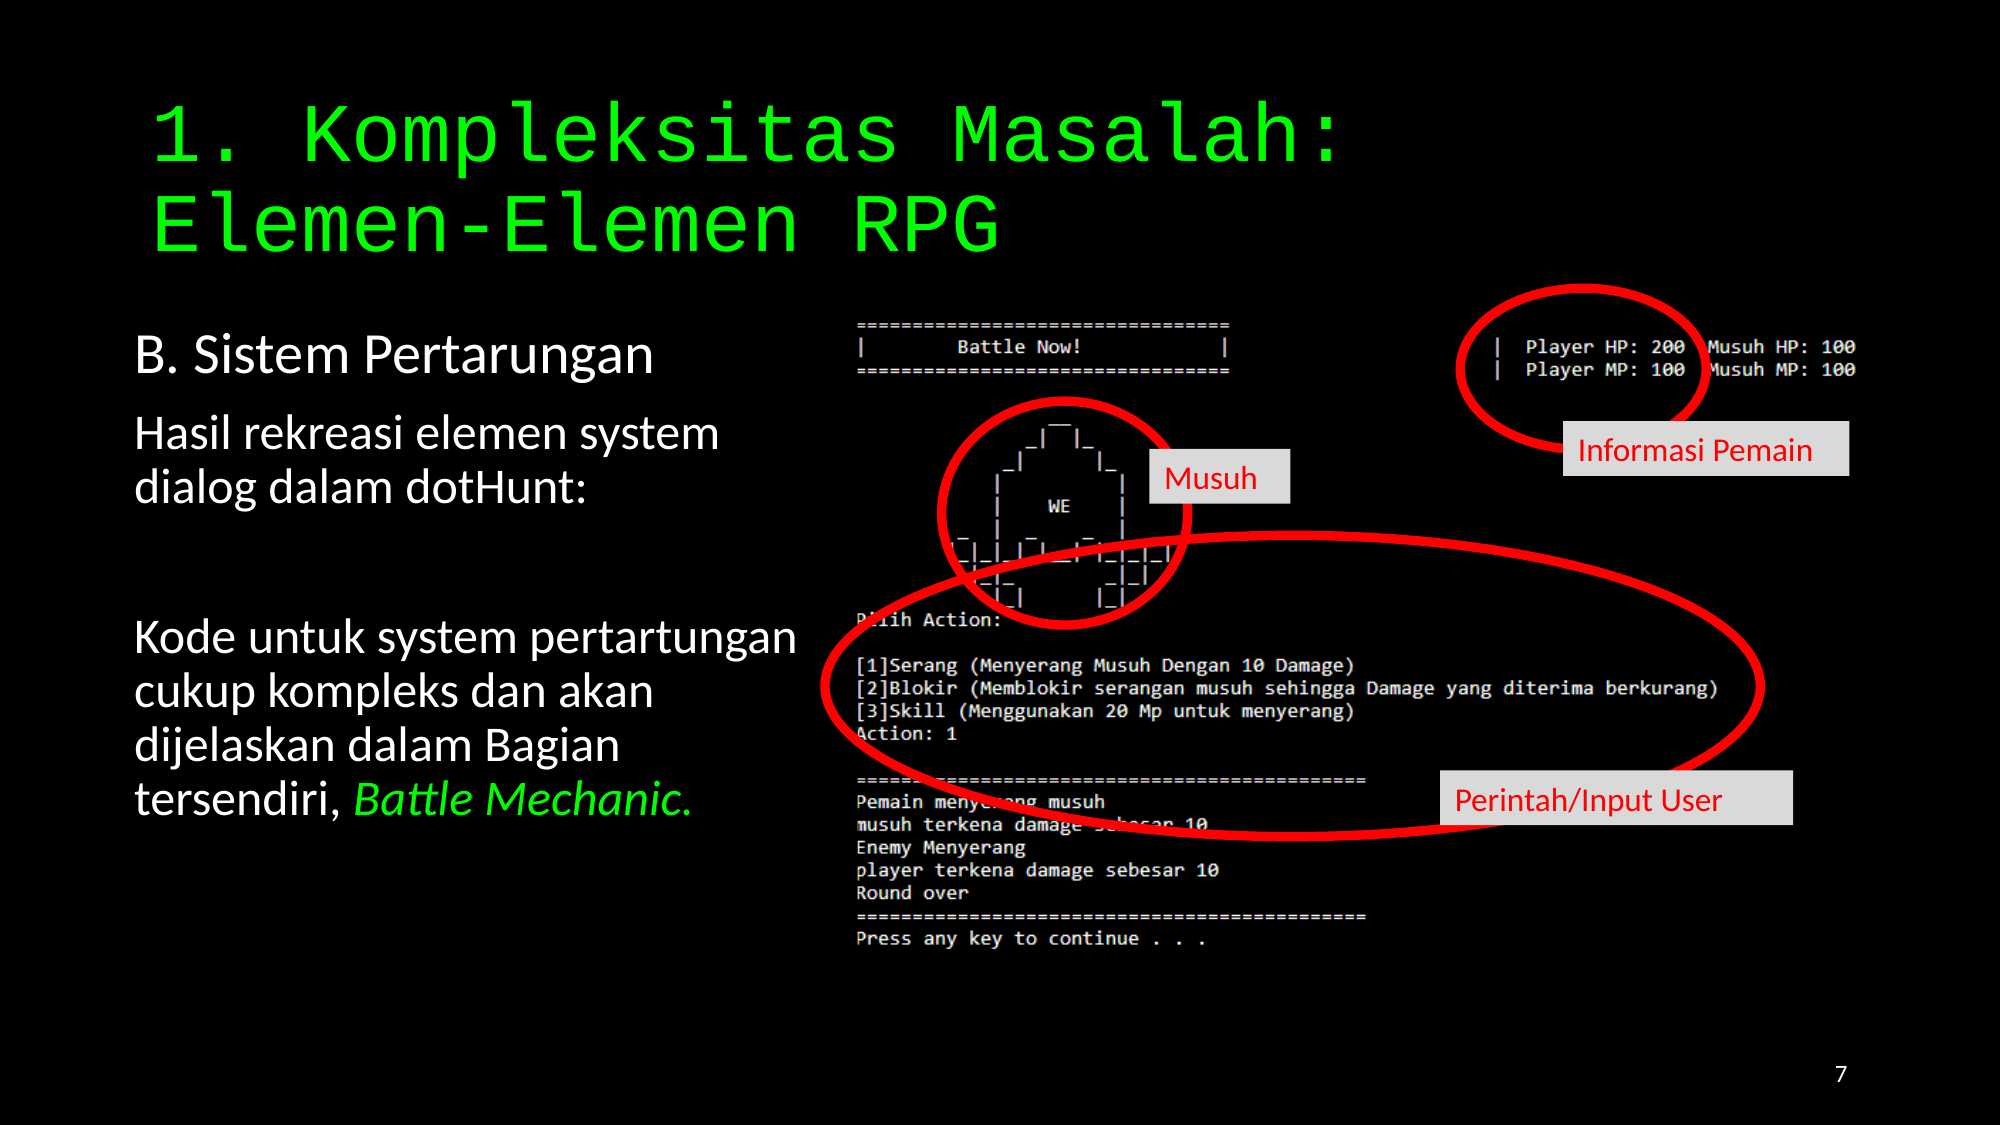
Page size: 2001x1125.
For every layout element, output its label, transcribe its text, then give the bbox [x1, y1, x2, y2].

text_box [823, 629, 857, 743]
text_box [1489, 287, 1677, 315]
text_box B. Sistem Pertarungan Hasil rekreasi elemen system dialog dalam dotHunt: Kode untuk system pertartungan cukup kompleks dan akan dijelaskan dalam Bagian tersendiri, Battle Mechanic. [119, 315, 825, 1030]
picture [857, 315, 1881, 975]
slide_number 7 [1412, 1042, 1863, 1103]
text_box 1. Kompleksitas Masalah: Elemen-Elemen RPG [136, 70, 1862, 289]
